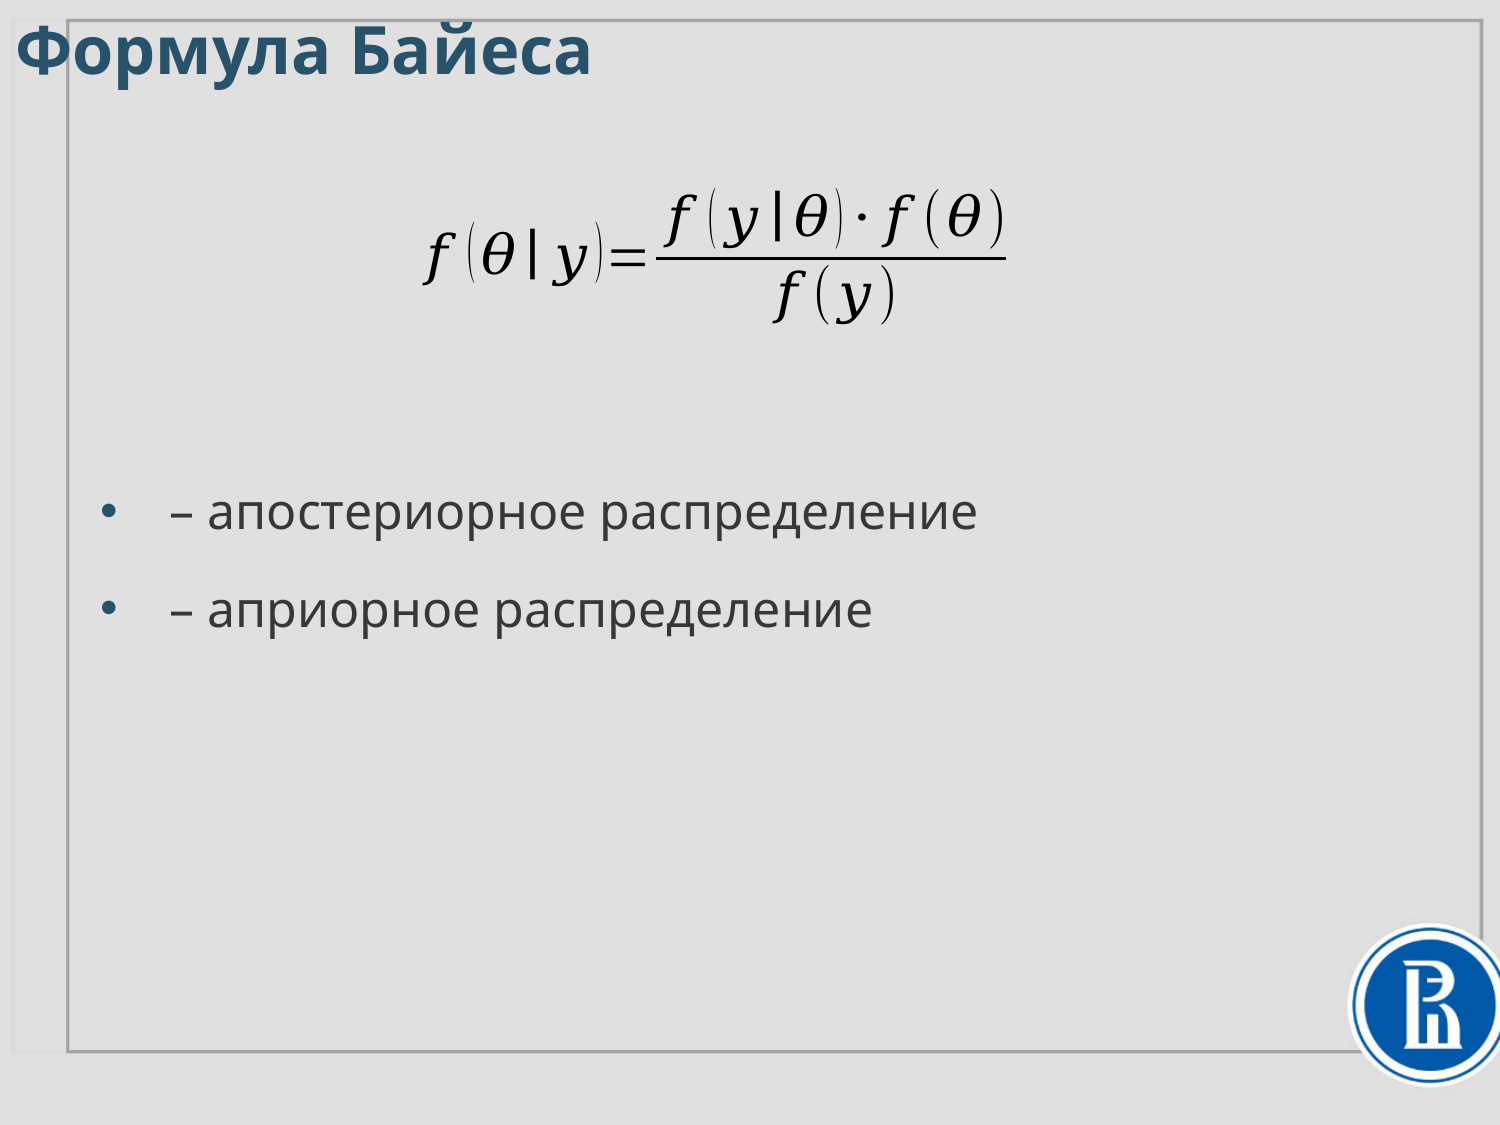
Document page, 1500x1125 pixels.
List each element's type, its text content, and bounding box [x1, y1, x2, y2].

text_box Формула Байеса [0, 0, 1500, 96]
picture [0, 96, 1500, 1125]
